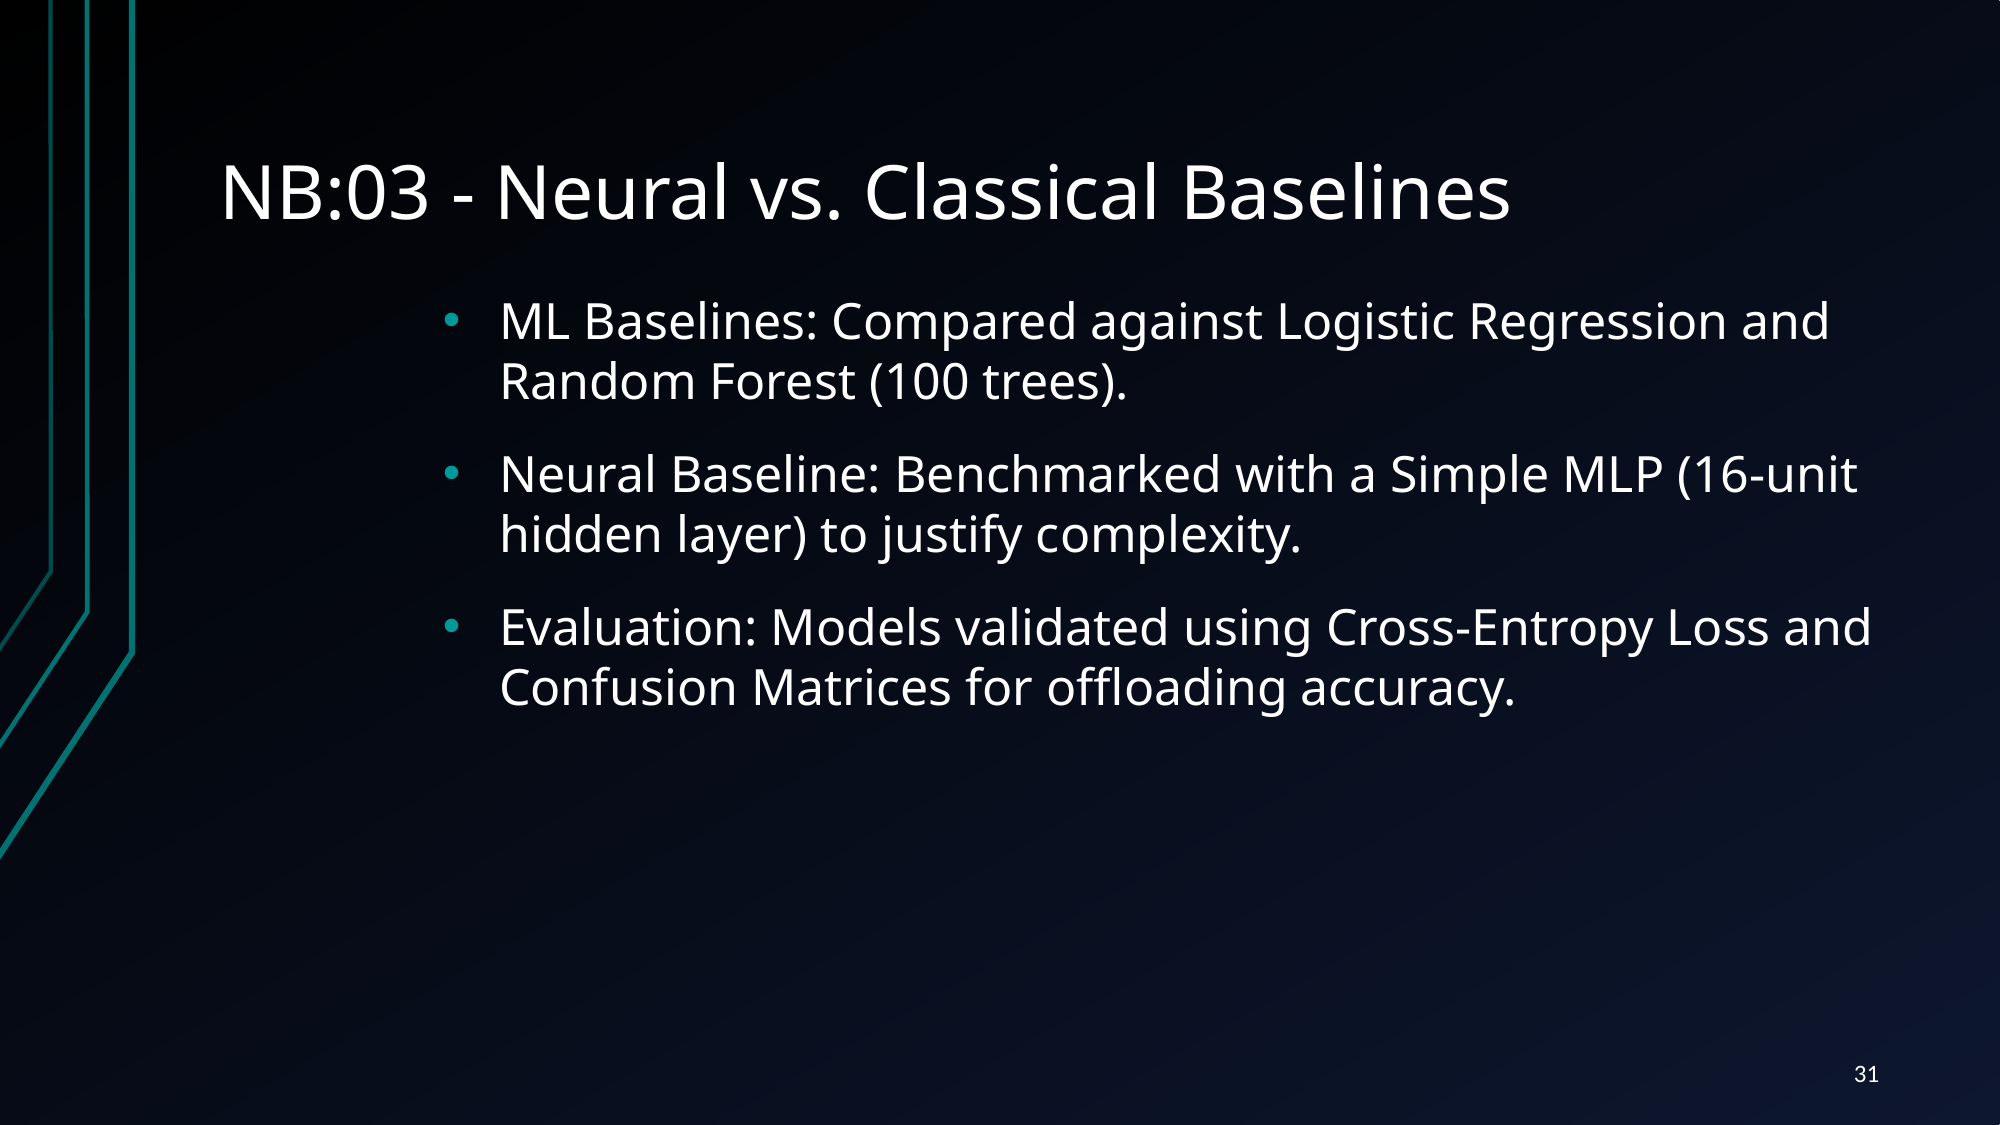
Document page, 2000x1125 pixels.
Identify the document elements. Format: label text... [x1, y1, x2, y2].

list ML Baselines: Compared against Logistic Regression and Random Forest (100 trees). Neural Baseline: Benchmarked with a Simple MLP (16-unit hidden layer) to justify complexity. Evaluation: Models validated using Cross-Entropy Loss and Confusion Matrices for offloading accuracy. [404, 279, 1900, 1012]
slide_number 31 [1732, 1042, 1900, 1103]
title NB:03 - Neural vs. Classical Baselines [199, 45, 1900, 246]
